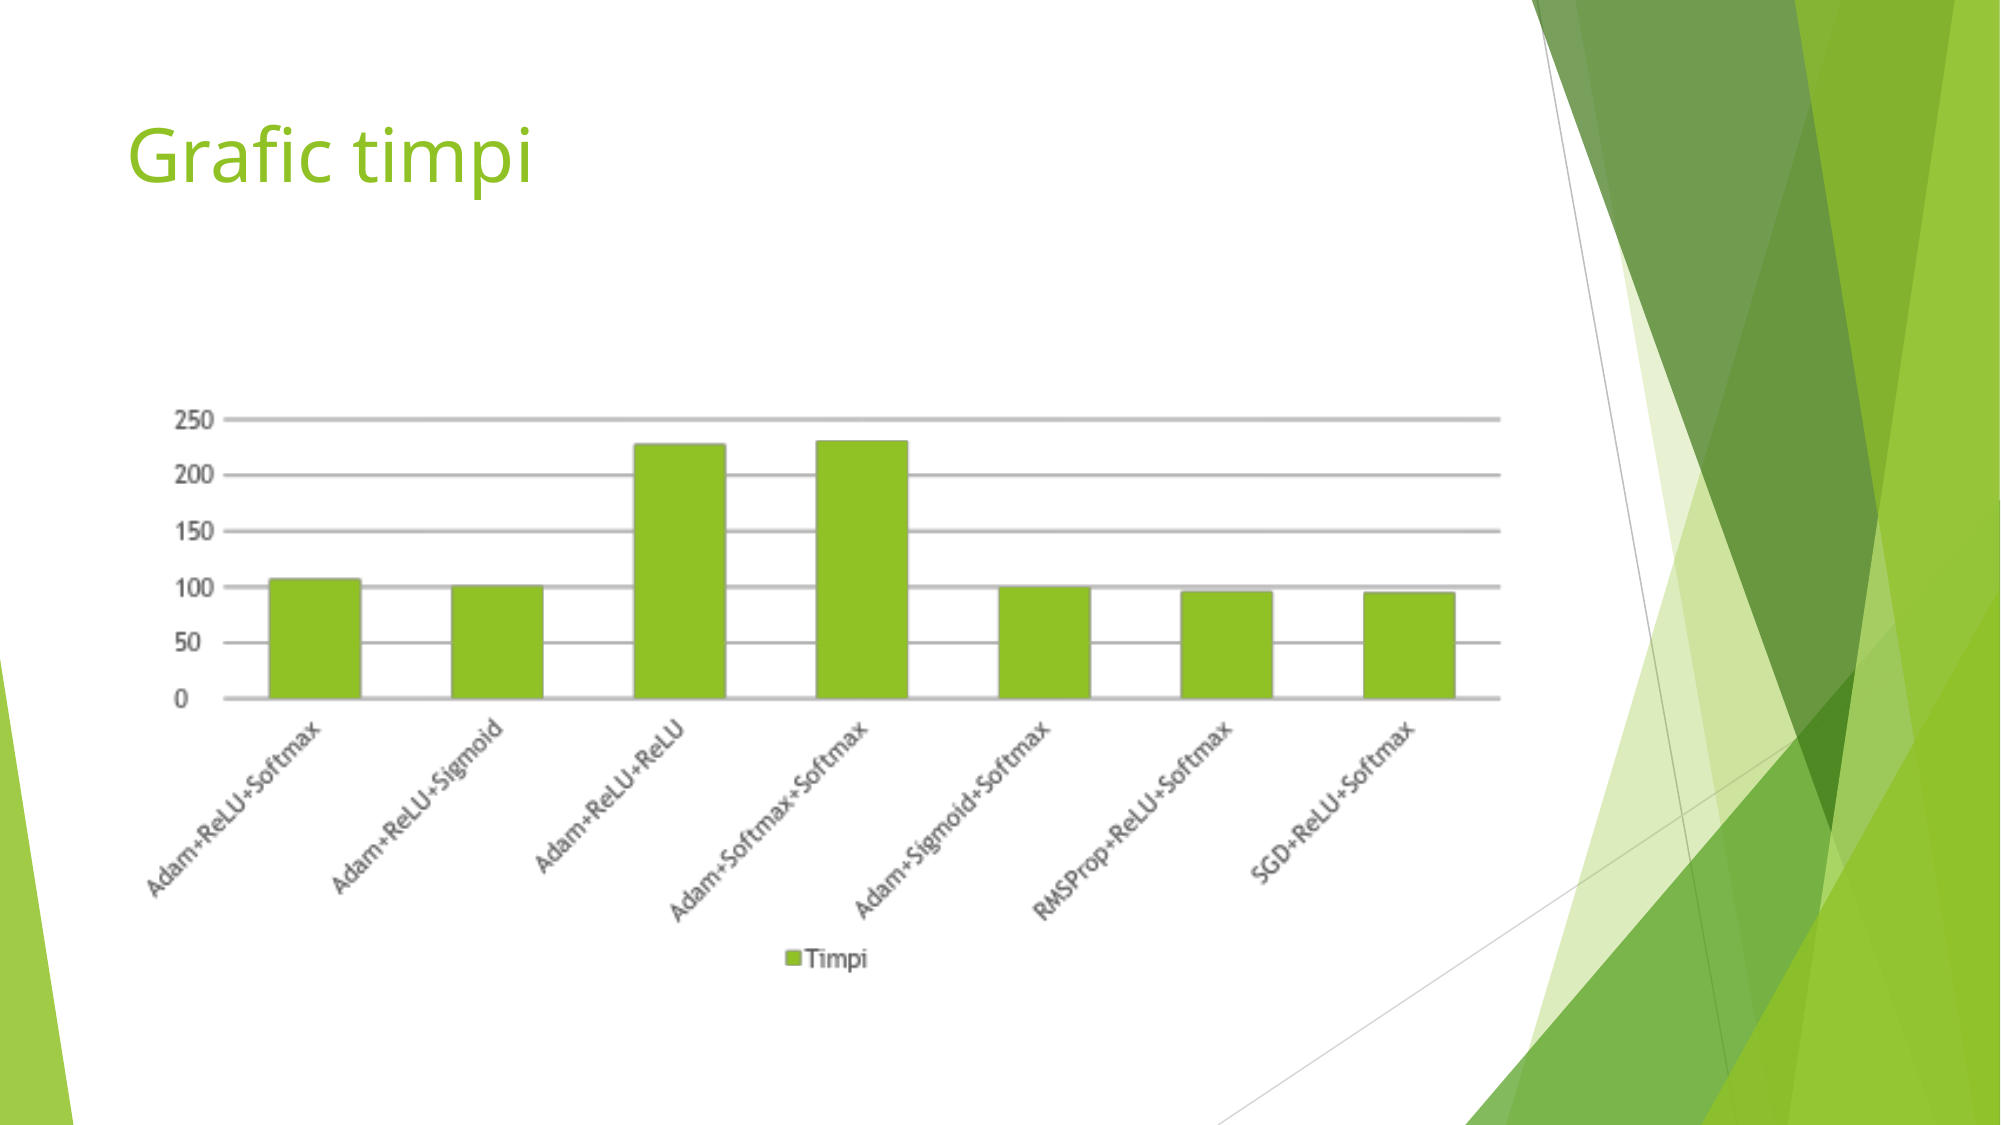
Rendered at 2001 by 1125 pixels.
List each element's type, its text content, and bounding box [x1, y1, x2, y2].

title Grafic timpi [111, 99, 1522, 317]
picture [110, 354, 1522, 992]
